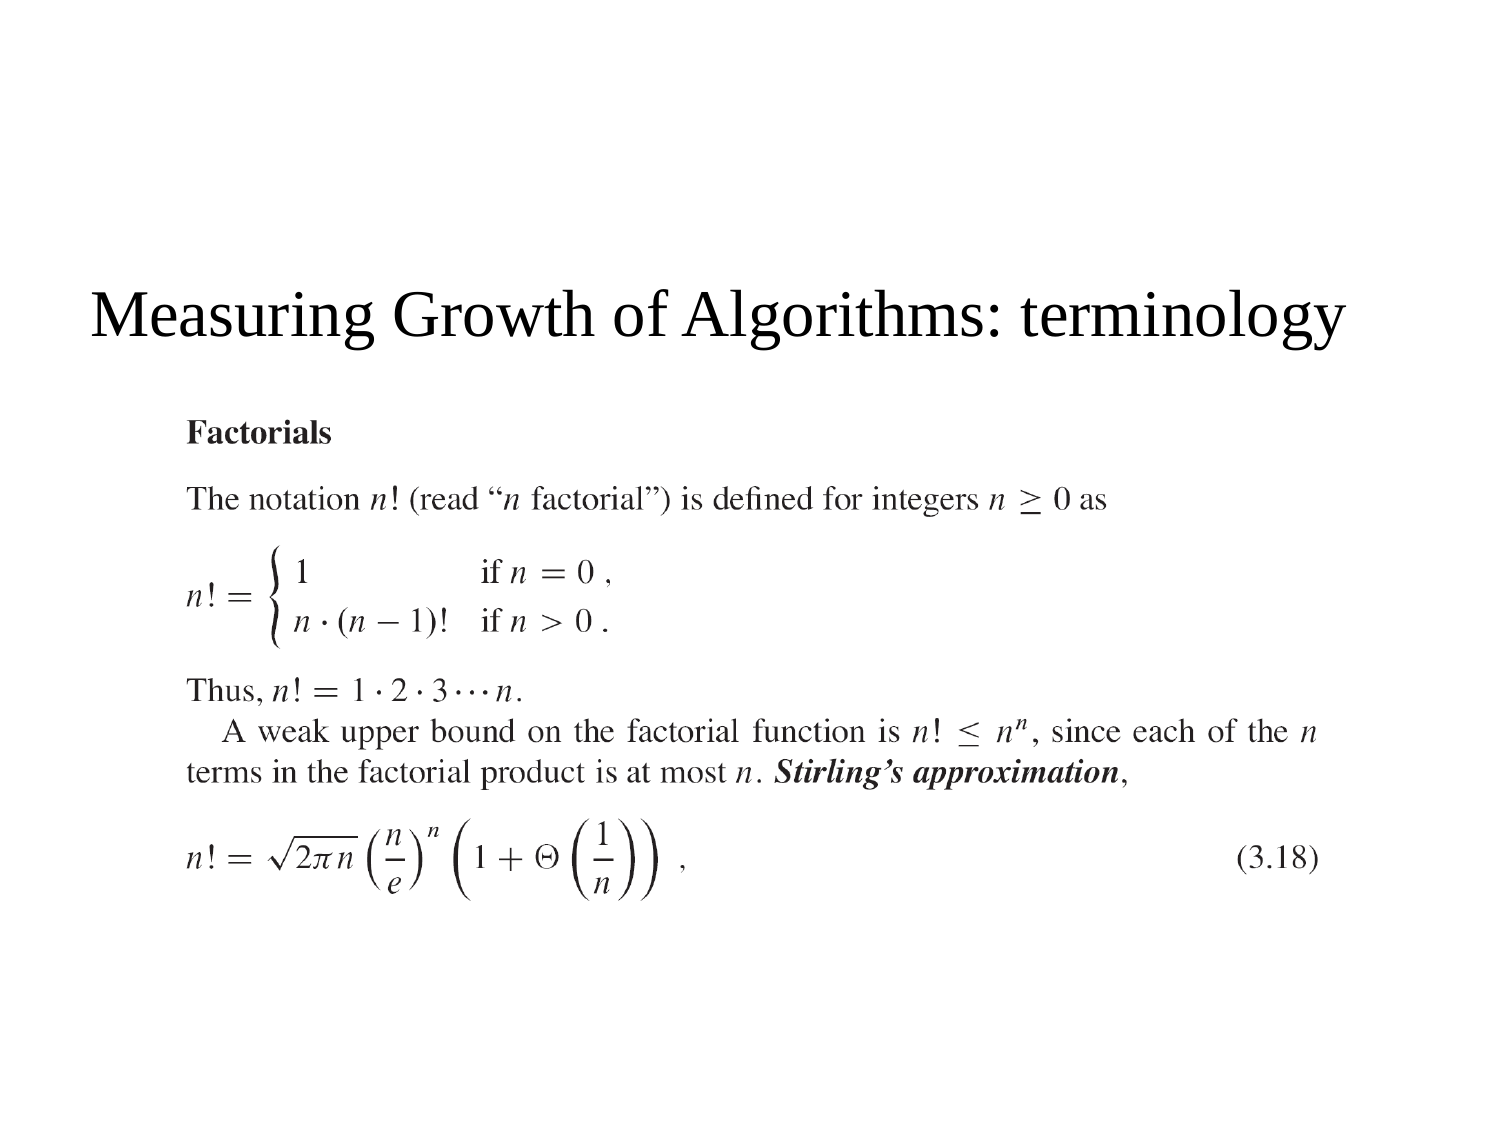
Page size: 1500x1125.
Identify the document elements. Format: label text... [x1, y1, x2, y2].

list Measuring Growth of Algorithms: terminology [75, 262, 1425, 388]
picture [174, 412, 1329, 915]
